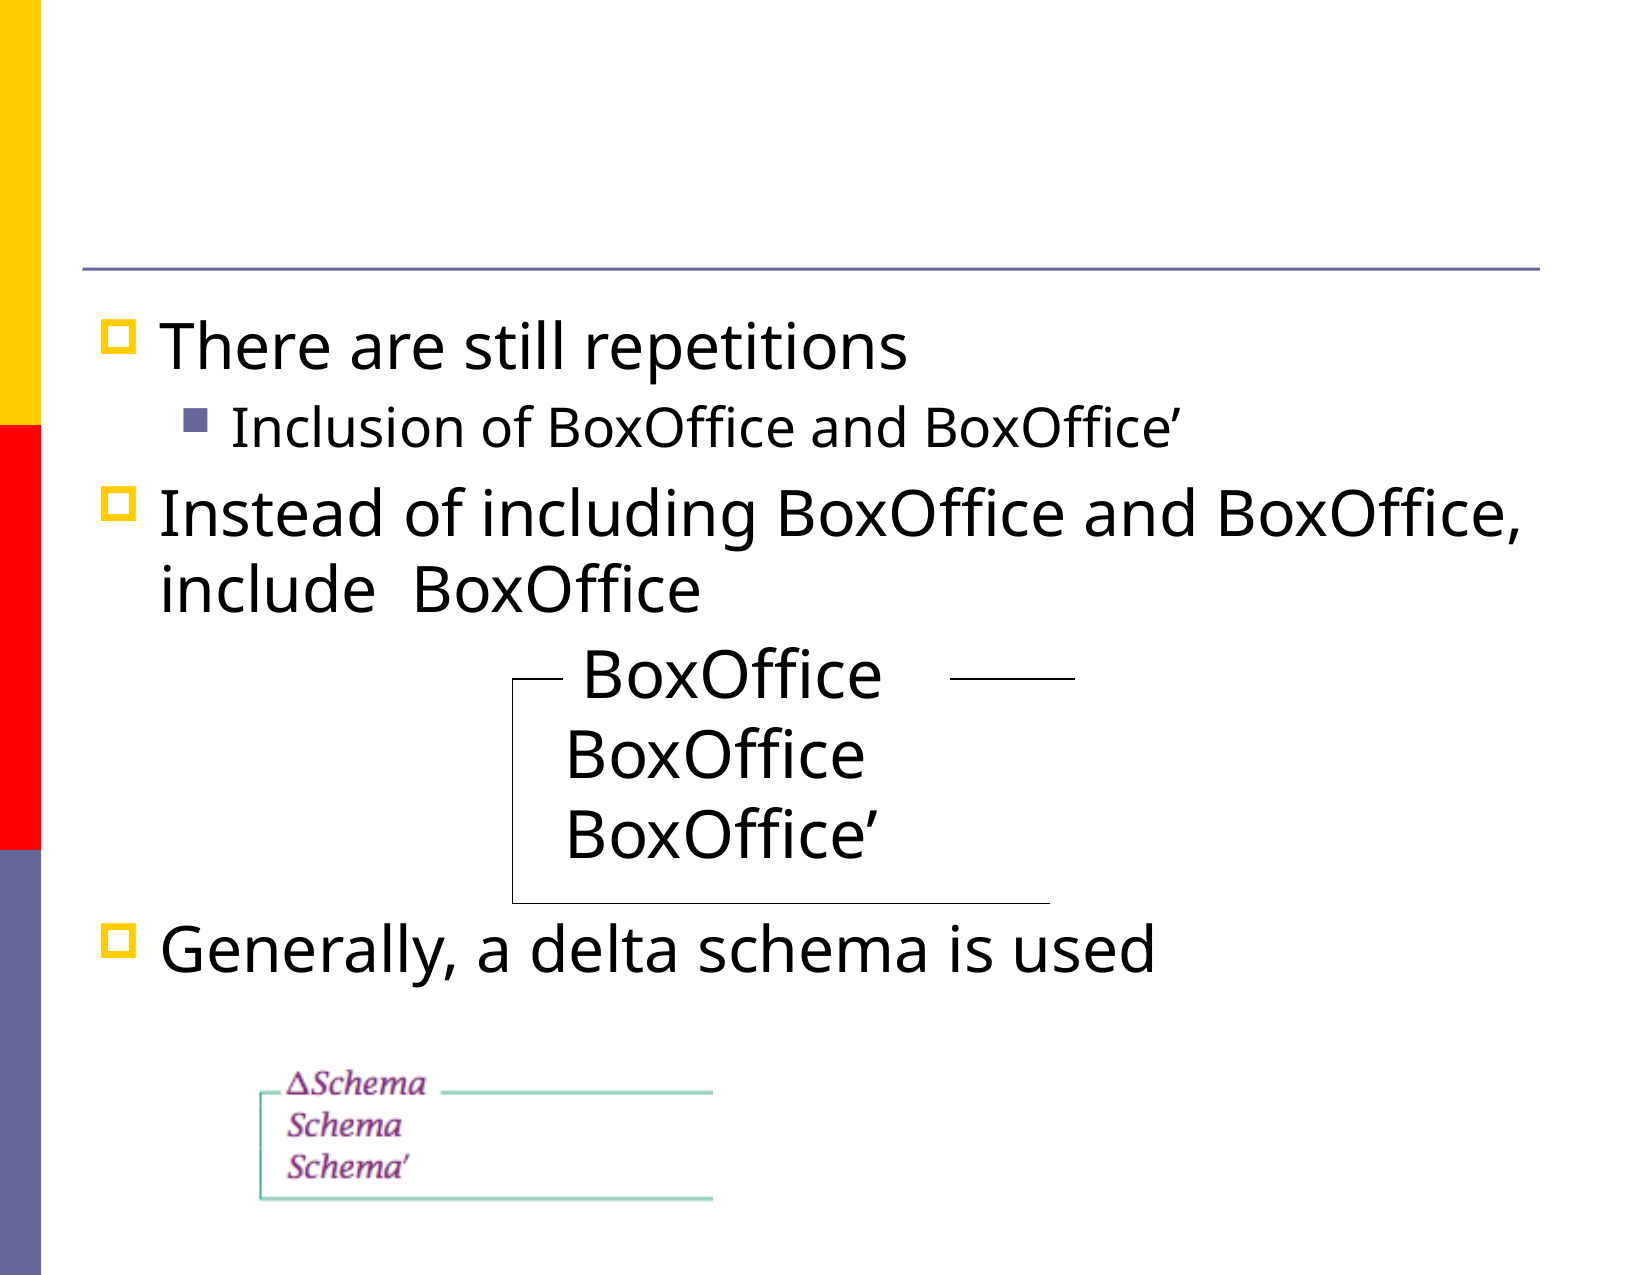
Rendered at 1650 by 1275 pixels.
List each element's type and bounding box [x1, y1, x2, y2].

text_box [512, 624, 1088, 904]
picture [212, 1044, 713, 1235]
